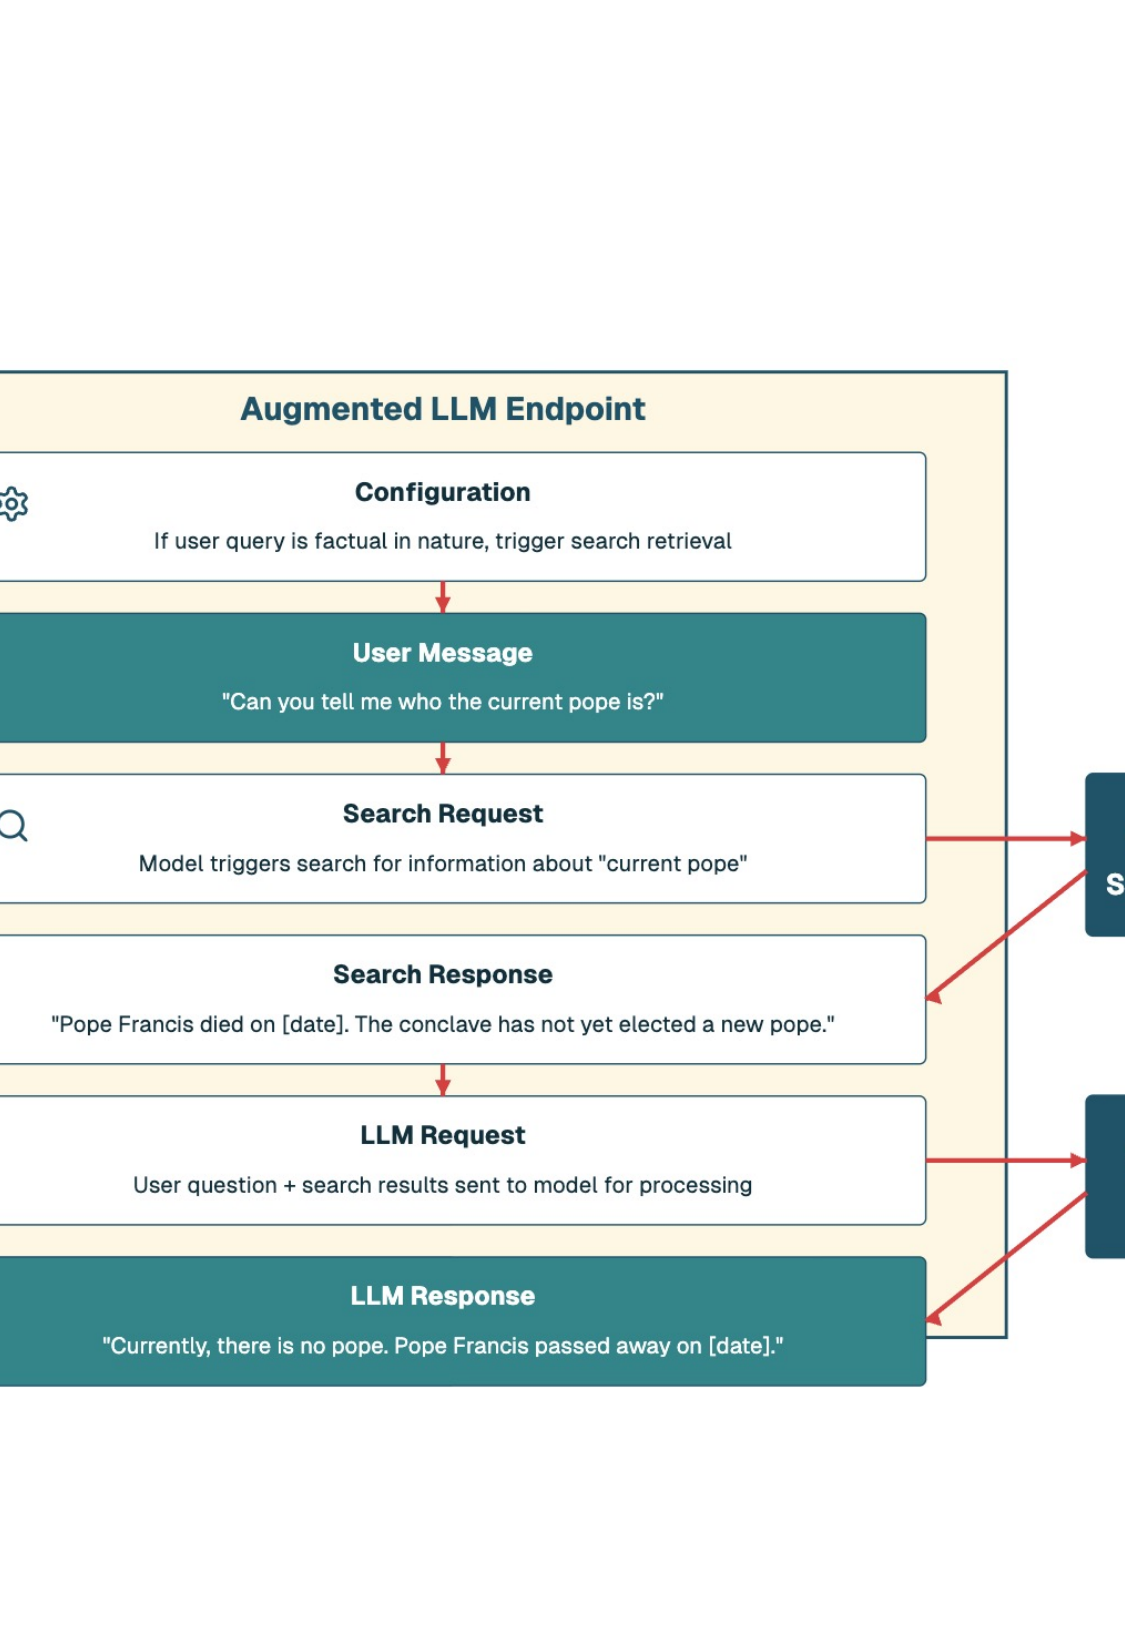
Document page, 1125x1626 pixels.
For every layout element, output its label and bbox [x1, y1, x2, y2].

picture [0, 358, 1125, 1409]
